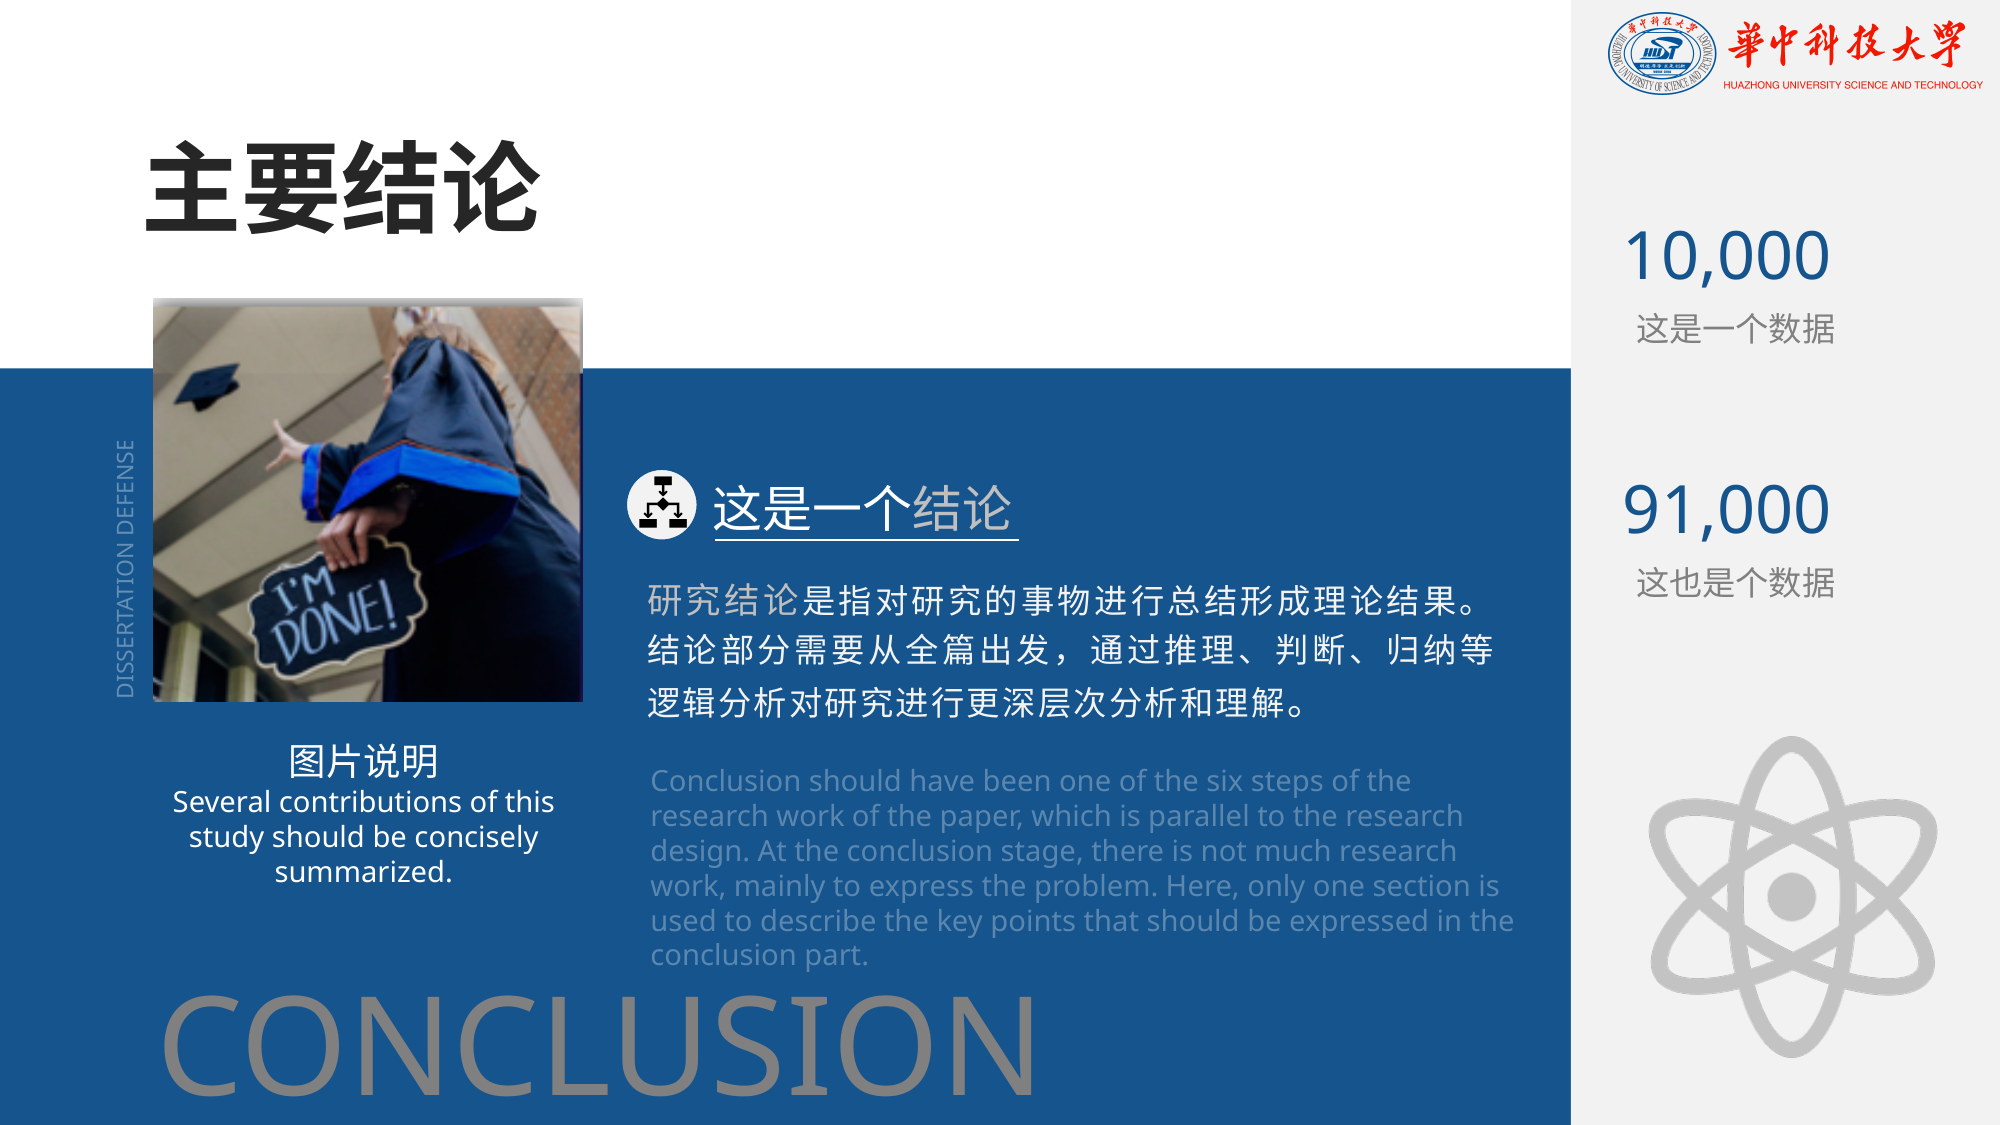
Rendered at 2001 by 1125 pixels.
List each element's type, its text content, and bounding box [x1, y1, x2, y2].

text_box DISSERTATION DEFENSE [103, 366, 146, 715]
text_box 这是一个数据 [1621, 301, 1927, 356]
text_box CONCLUSION [141, 950, 1524, 1125]
picture [1608, 12, 1983, 95]
text_box Conclusion should have been one of the six steps of the research work of the paper, which is parallel to the research design. At the conclusion stage, there is not much research work, mainly to express the problem. Here, only one section is used to describe the key points that should be expressed in the conclusion part. [635, 754, 1532, 980]
picture [1600, 704, 1961, 1091]
text_box [693, 485, 699, 525]
text_box 图片说明 Several contributions of this study should be concisely summarized. [148, 704, 579, 900]
text_box 这是一个结论 [697, 439, 1066, 562]
text_box 91,000 [1608, 459, 1890, 555]
text_box [644, 467, 679, 472]
text_box 研究结论是指对研究的事物进行总结形成理论结果。结论部分需要从全篇出发，通过推理、判断、归纳等逻辑分析对研究进行更深层次分析和理解。 [632, 562, 1511, 731]
text_box [1570, 0, 2000, 1125]
text_box 主要结论 [141, 118, 571, 253]
picture [153, 298, 583, 702]
text_box [0, 367, 1570, 1125]
text_box [624, 481, 633, 528]
text_box 这也是个数据 [1621, 554, 1927, 610]
picture [633, 472, 693, 532]
text_box 10,000 [1608, 205, 1890, 301]
text_box [637, 532, 687, 542]
